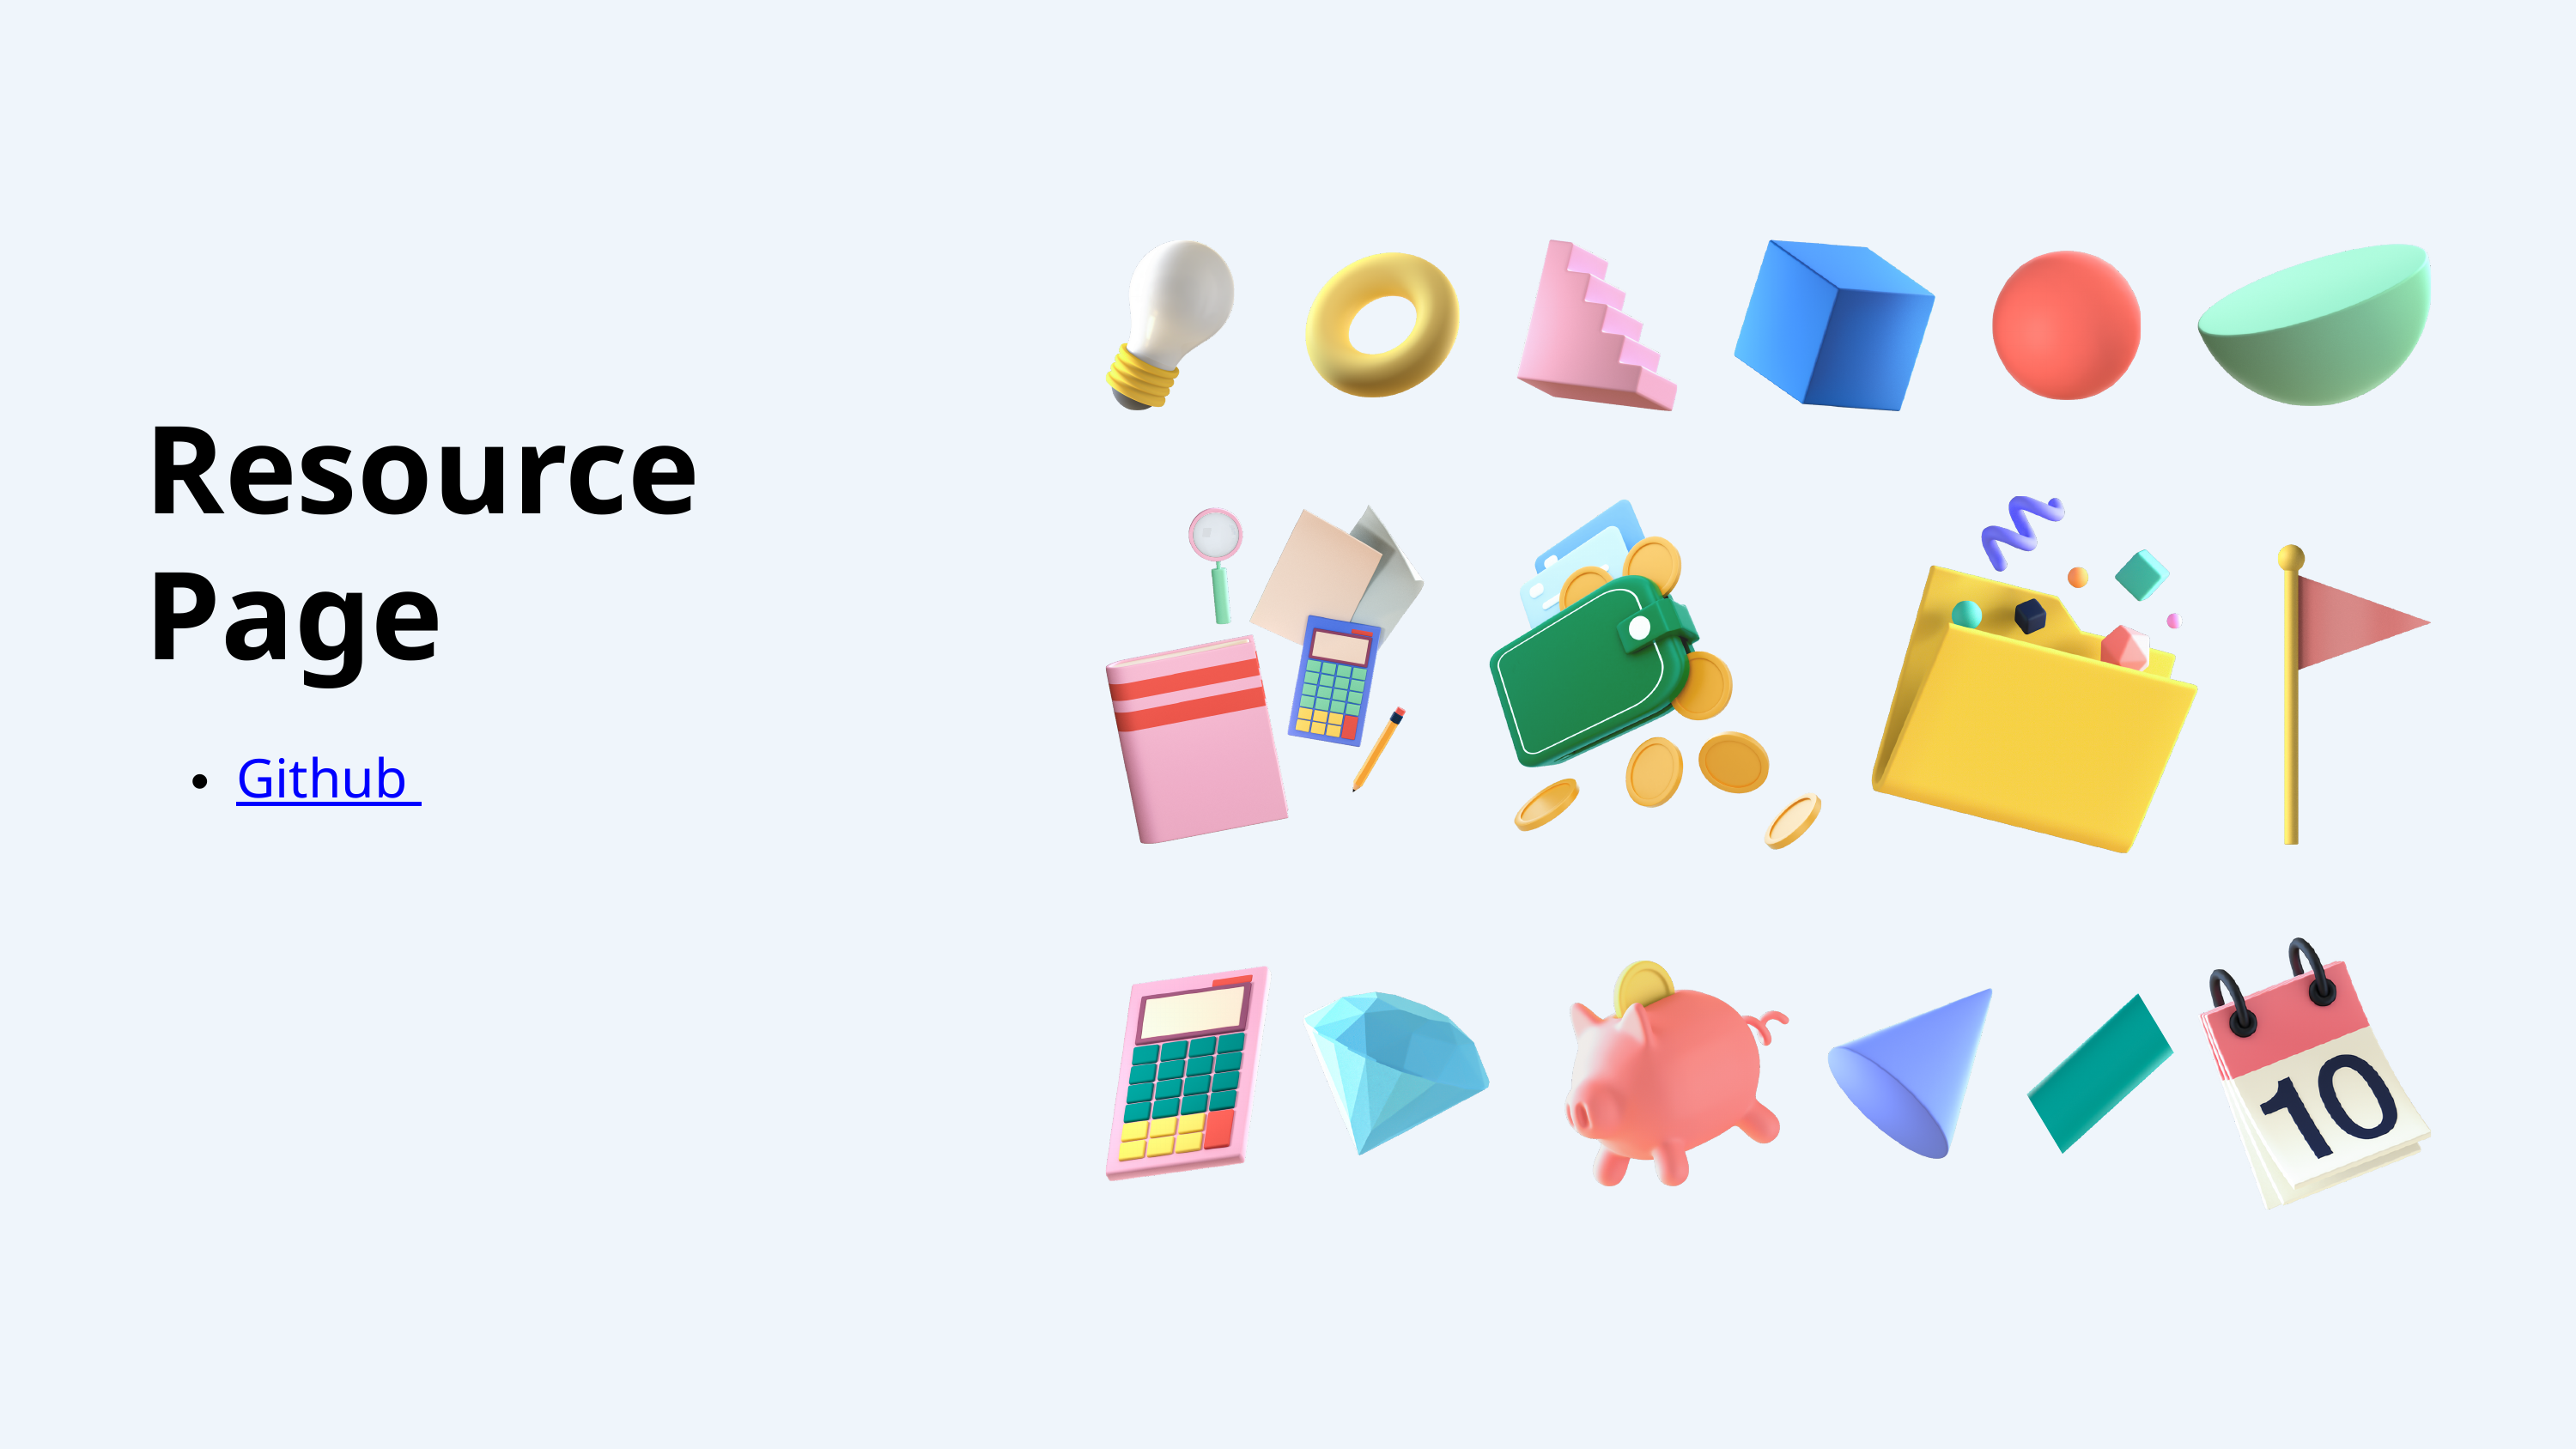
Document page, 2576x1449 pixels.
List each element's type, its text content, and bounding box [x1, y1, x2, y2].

text_box [1564, 961, 1789, 1186]
text_box [1105, 966, 1272, 1181]
text_box [1734, 239, 1935, 411]
text_box [1871, 496, 2198, 853]
text_box [1305, 252, 1460, 397]
text_box [1489, 499, 1822, 850]
text_box [1302, 991, 1490, 1155]
text_box Resource Page [144, 391, 797, 684]
text_box [2197, 937, 2432, 1210]
text_box [1105, 240, 1235, 410]
text_box Github [144, 747, 797, 817]
text_box [2277, 544, 2432, 845]
text_box [2197, 244, 2432, 406]
text_box [1992, 251, 2142, 400]
text_box [1827, 988, 1993, 1159]
text_box [2002, 978, 2197, 1170]
text_box [1105, 505, 1425, 845]
text_box [1516, 239, 1678, 411]
